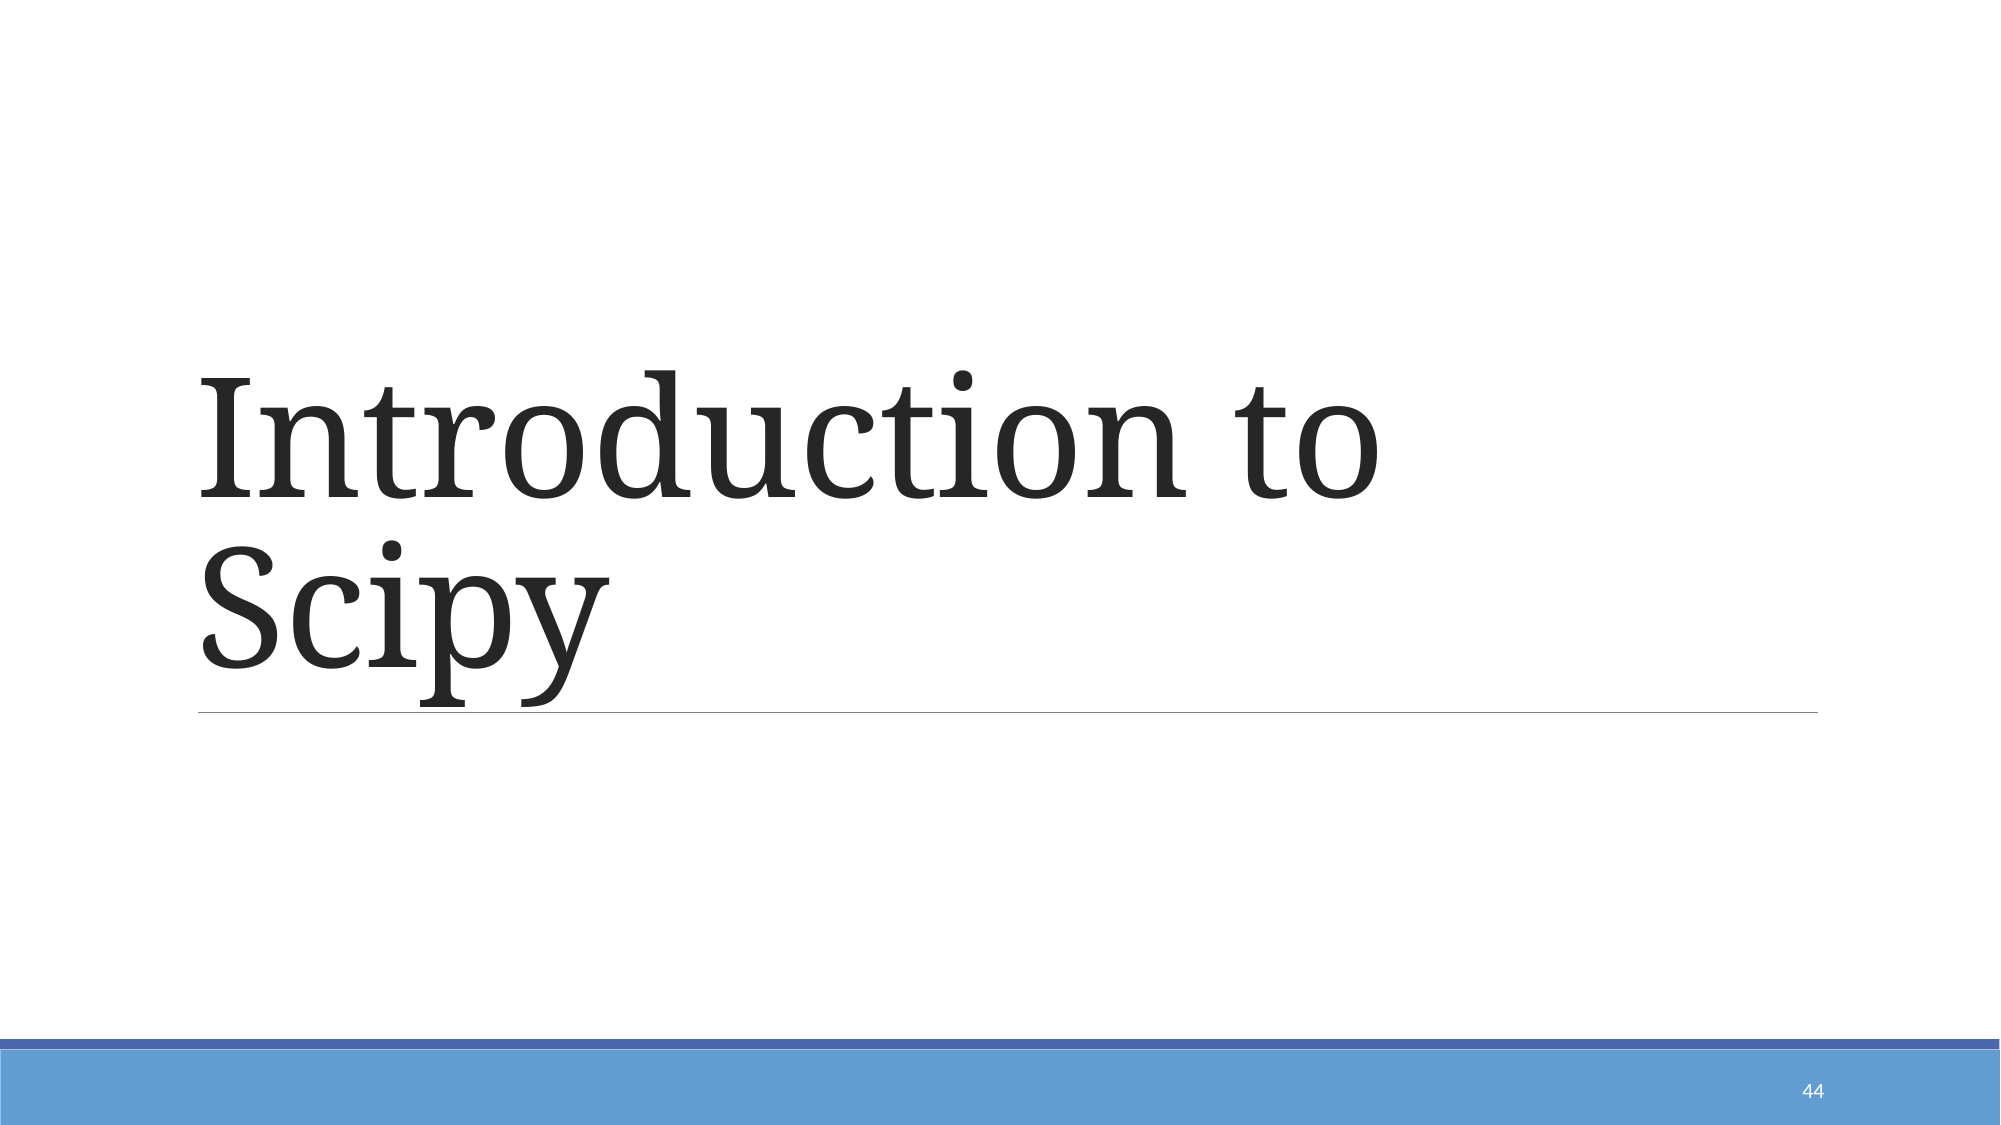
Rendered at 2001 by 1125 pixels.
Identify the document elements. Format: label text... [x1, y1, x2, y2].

slide_number 44 [1624, 1059, 1840, 1120]
title Introduction to Scipy [180, 124, 1830, 710]
